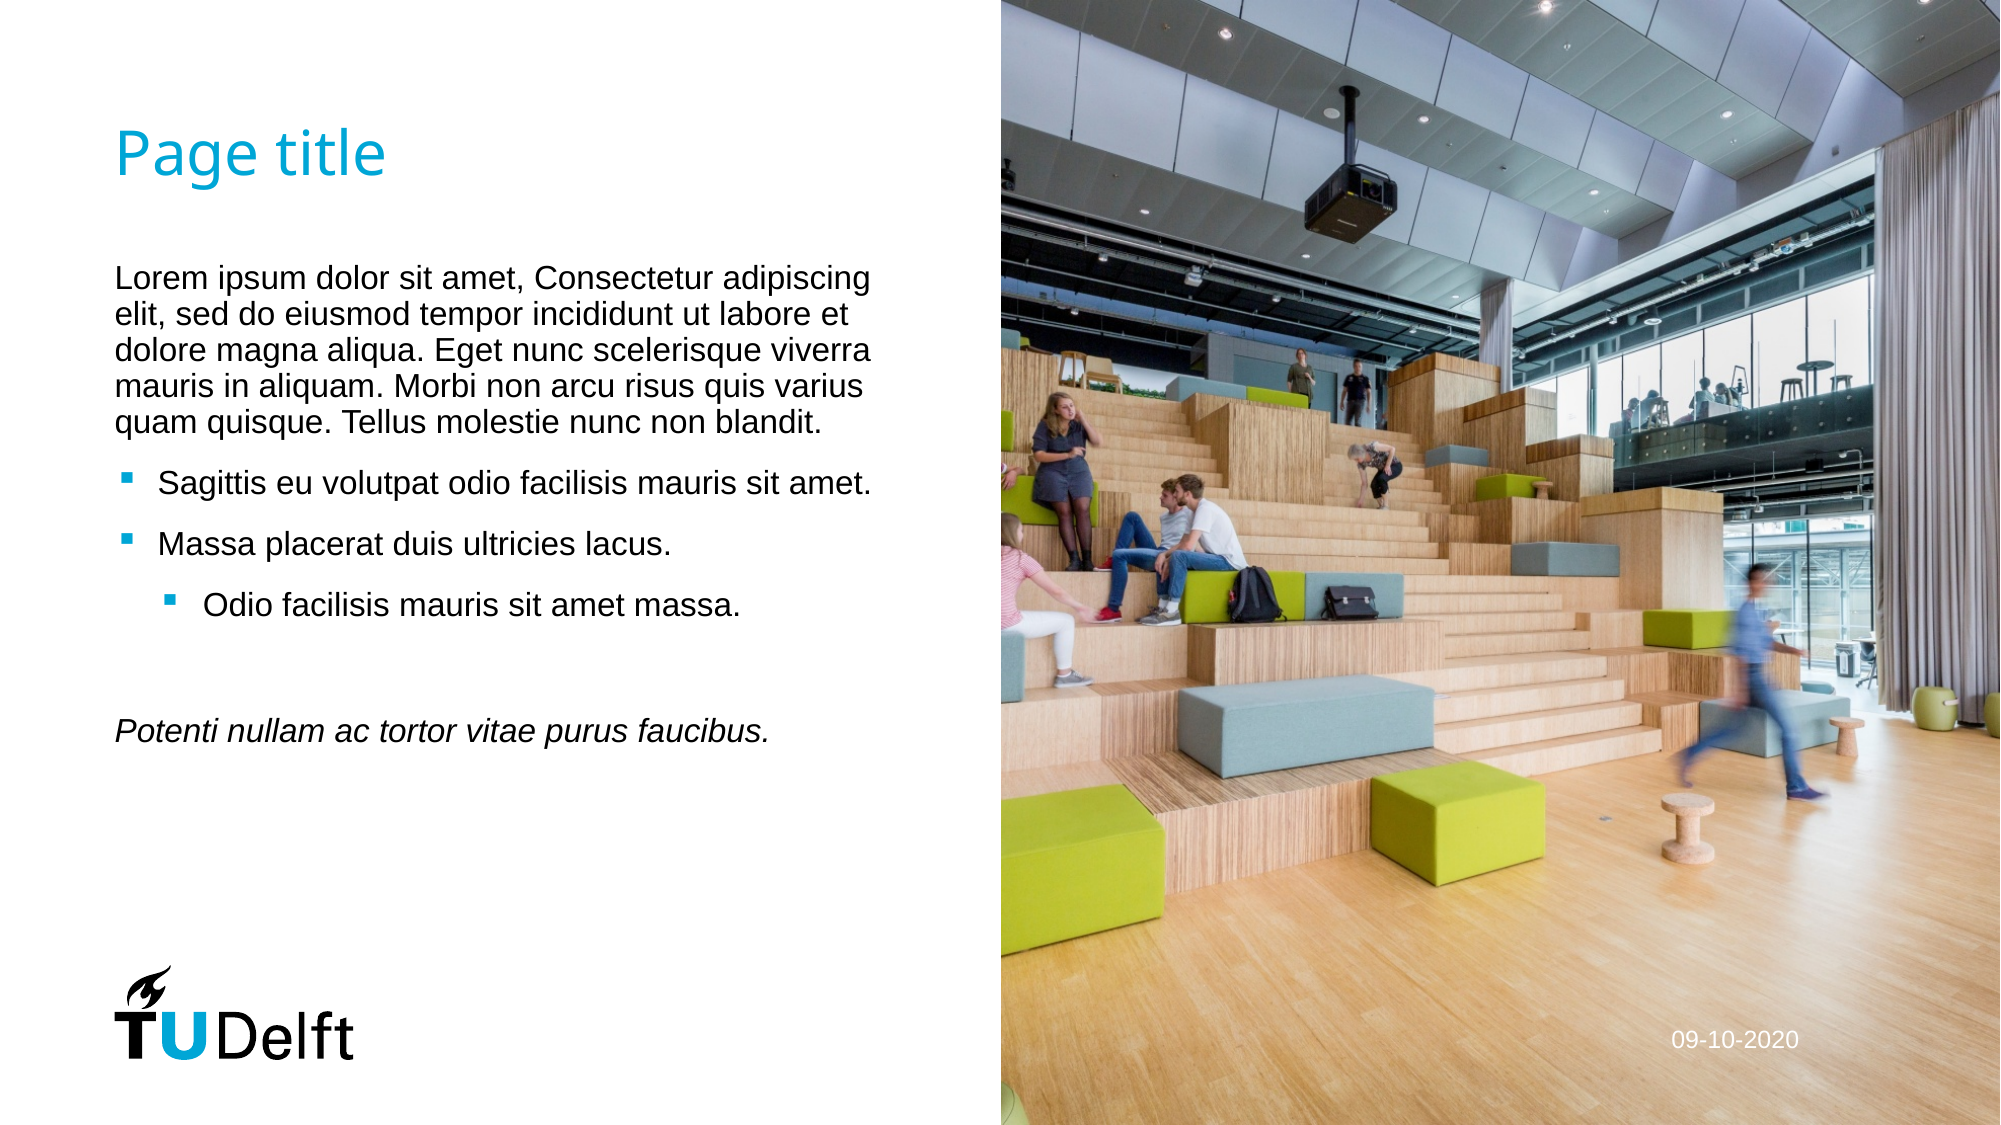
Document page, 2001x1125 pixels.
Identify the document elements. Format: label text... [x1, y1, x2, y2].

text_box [1001, 0, 2000, 1125]
list Lorem ipsum dolor sit amet, Consectetur adipiscing elit, sed do eiusmod tempor incididunt ut labore et dolore magna aliqua. Eget nunc scelerisque viverra mauris in aliquam. Morbi non arcu risus quis varius quam quisque. Tellus molestie nunc non blandit. Sagittis eu volutpat odio facilisis mauris sit amet. Massa placerat duis ultricies lacus. Odio facilisis mauris sit amet massa. Potenti nullam ac tortor vitae purus faucibus. [114, 260, 899, 977]
title Page title [114, 121, 899, 203]
